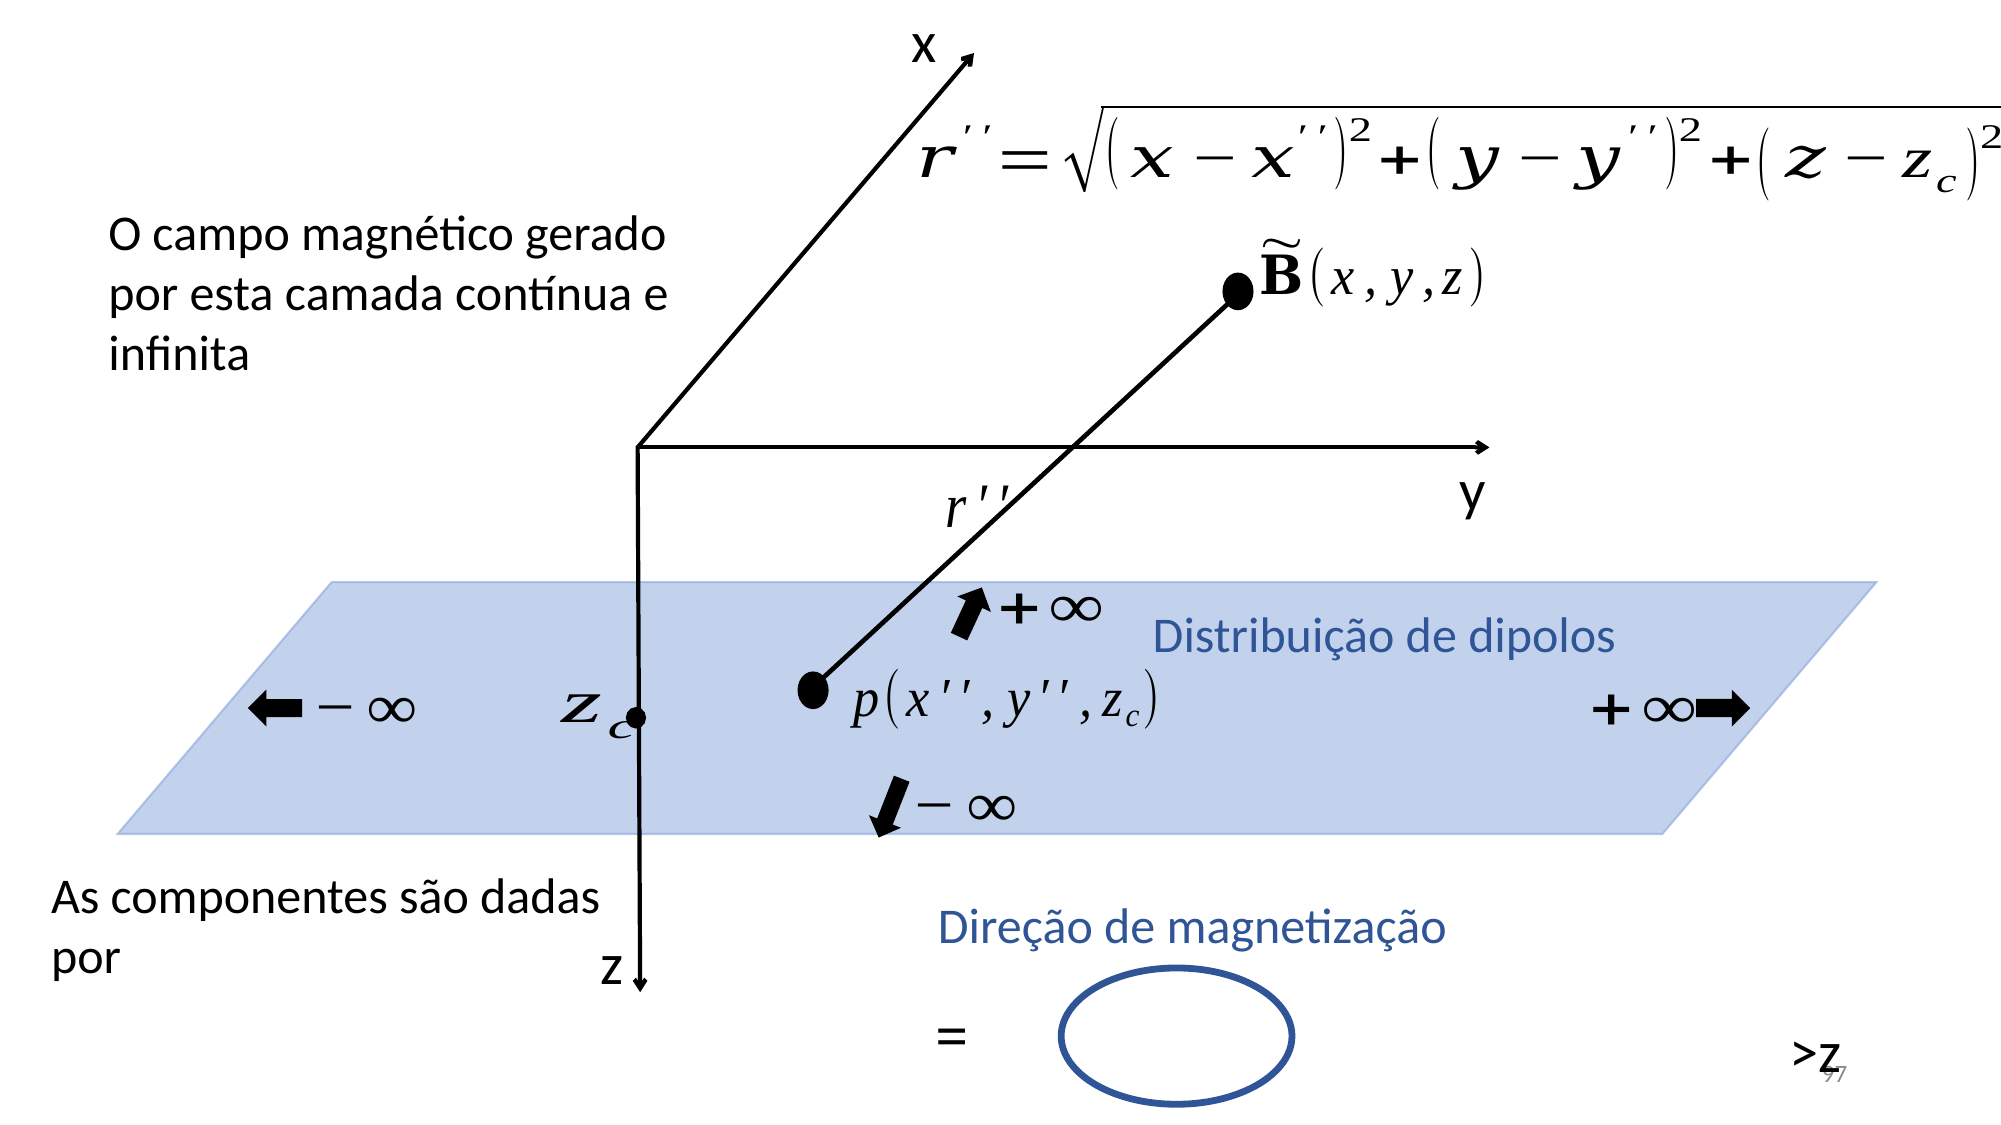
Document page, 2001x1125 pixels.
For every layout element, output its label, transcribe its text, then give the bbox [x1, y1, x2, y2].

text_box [823, 303, 1228, 678]
text_box [1060, 966, 1294, 1106]
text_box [637, 52, 975, 448]
text_box Direção de magnetização [923, 886, 1472, 962]
text_box [625, 706, 637, 729]
text_box y [1444, 444, 1499, 530]
text_box O campo magnético gerado por esta camada contínua e infinita [93, 192, 637, 388]
text_box [1222, 272, 1254, 311]
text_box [637, 448, 641, 993]
text_box z [585, 918, 639, 1004]
text_box [641, 581, 1879, 836]
text_box [247, 689, 303, 727]
slide_number 97 [1412, 1042, 1863, 1103]
text_box As componentes são dadas por [36, 856, 634, 992]
text_box Distribuição de dipolos [1228, 594, 1647, 670]
text_box x [897, 0, 953, 52]
text_box [641, 708, 647, 728]
text_box [797, 671, 829, 710]
text_box [868, 775, 910, 838]
text_box [1696, 689, 1751, 727]
text_box [115, 581, 637, 836]
